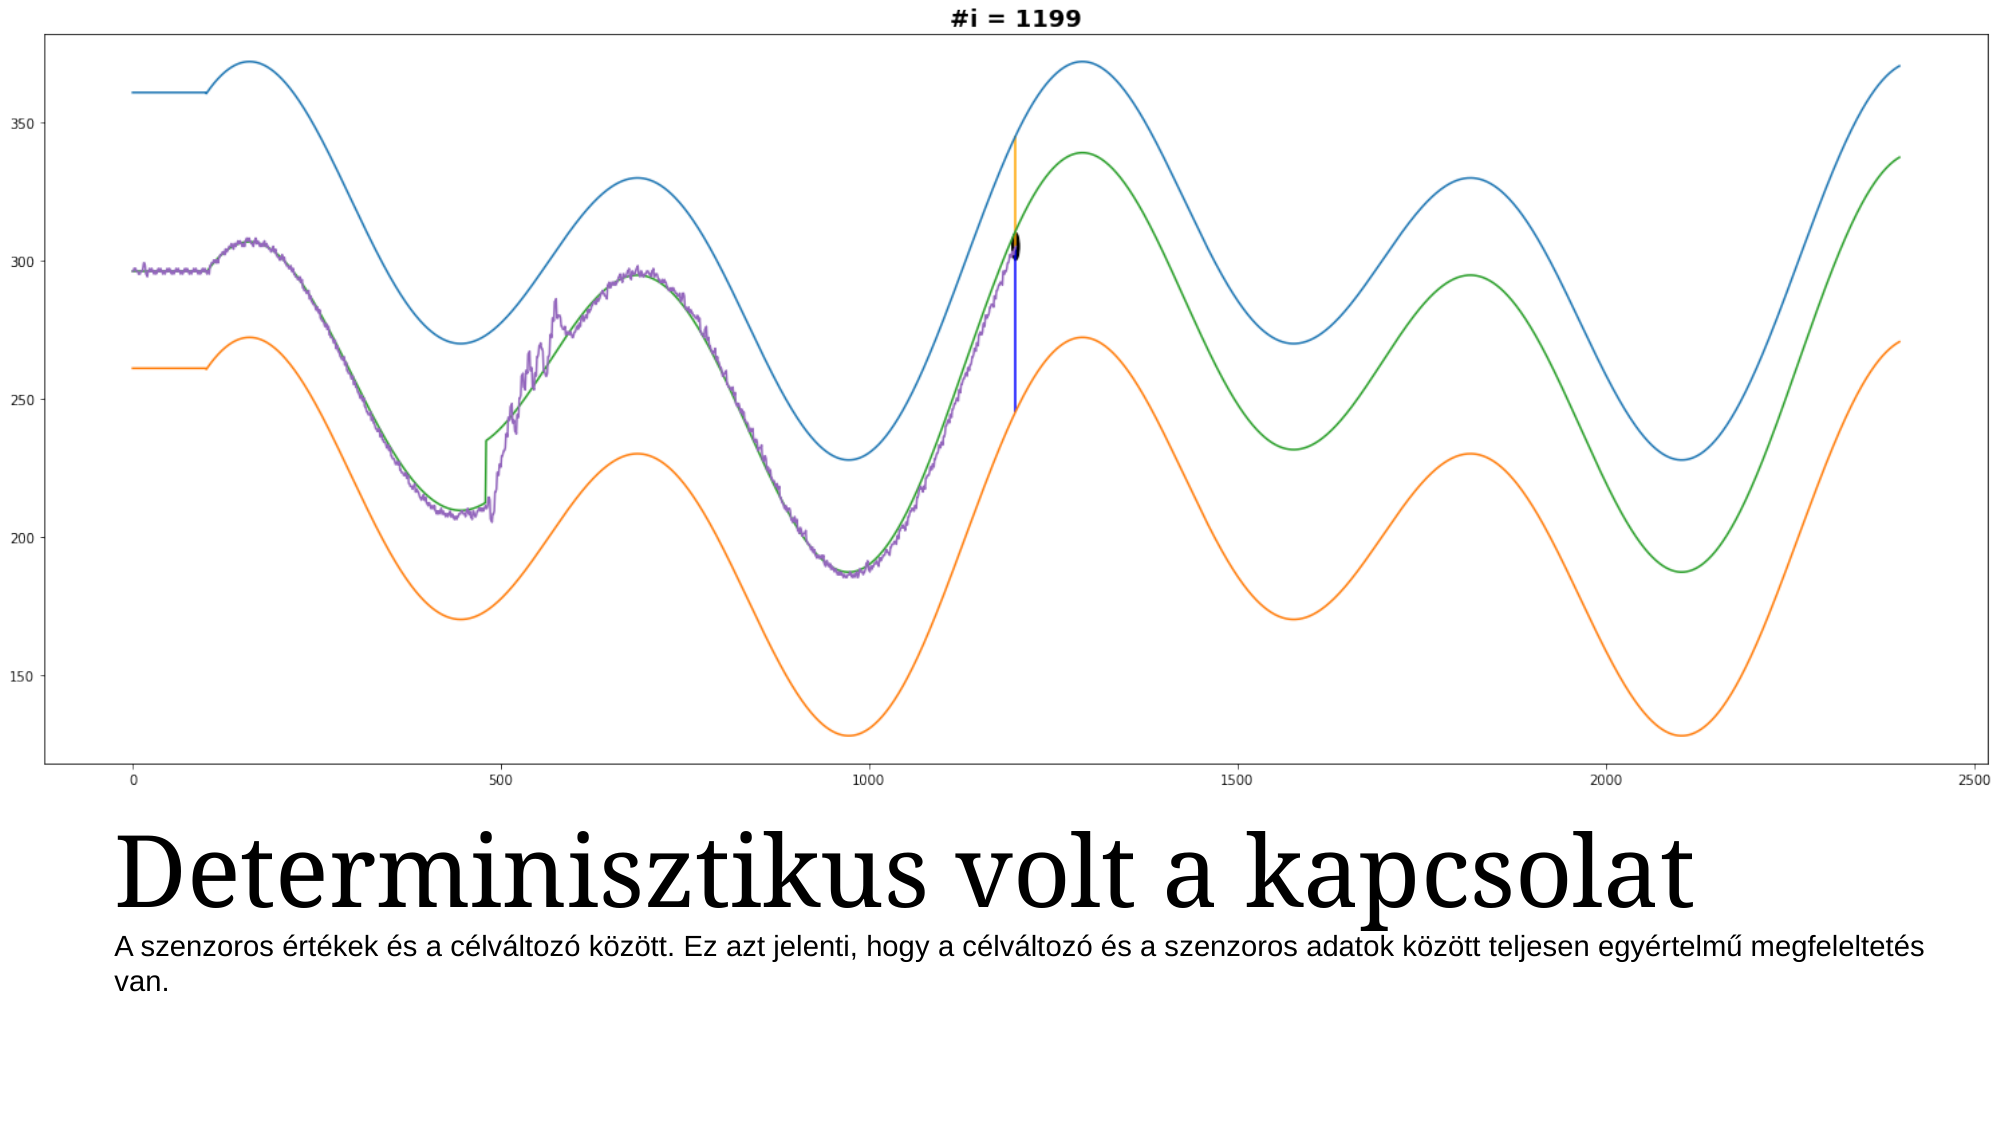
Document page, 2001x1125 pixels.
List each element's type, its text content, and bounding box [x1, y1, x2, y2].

text_box Determinisztikus volt a kapcsolat A szenzoros értékek és a célváltozó között. Ez azt jelenti, hogy a célváltozó és a szenzoros adatok között teljesen egyértelmű megfeleltetés van. [96, 796, 1942, 1021]
picture [0, 0, 2000, 796]
